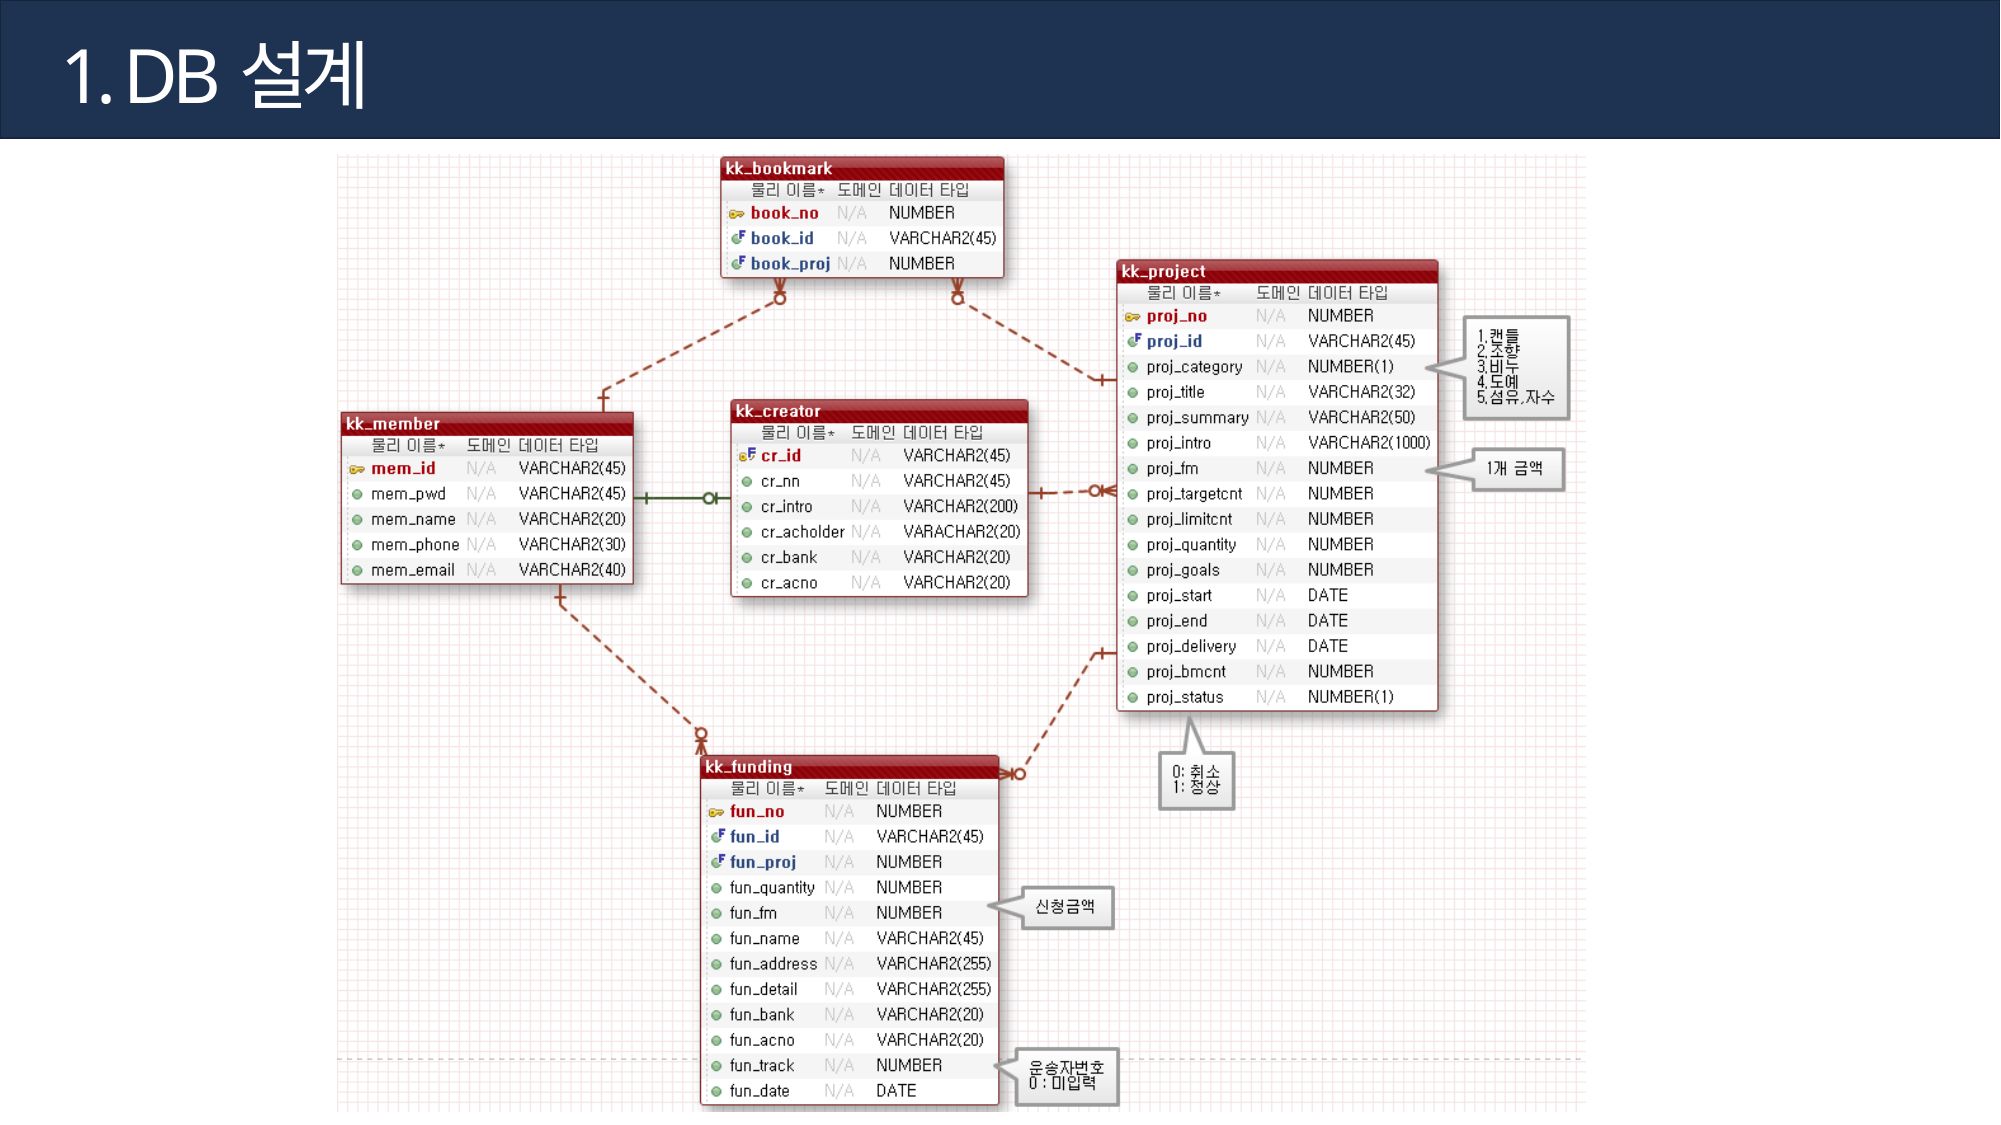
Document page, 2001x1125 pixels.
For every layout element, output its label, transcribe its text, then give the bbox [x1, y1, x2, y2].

picture [337, 154, 1586, 1112]
text_box [0, 0, 2000, 139]
text_box 1. DB설계 [45, 20, 386, 126]
